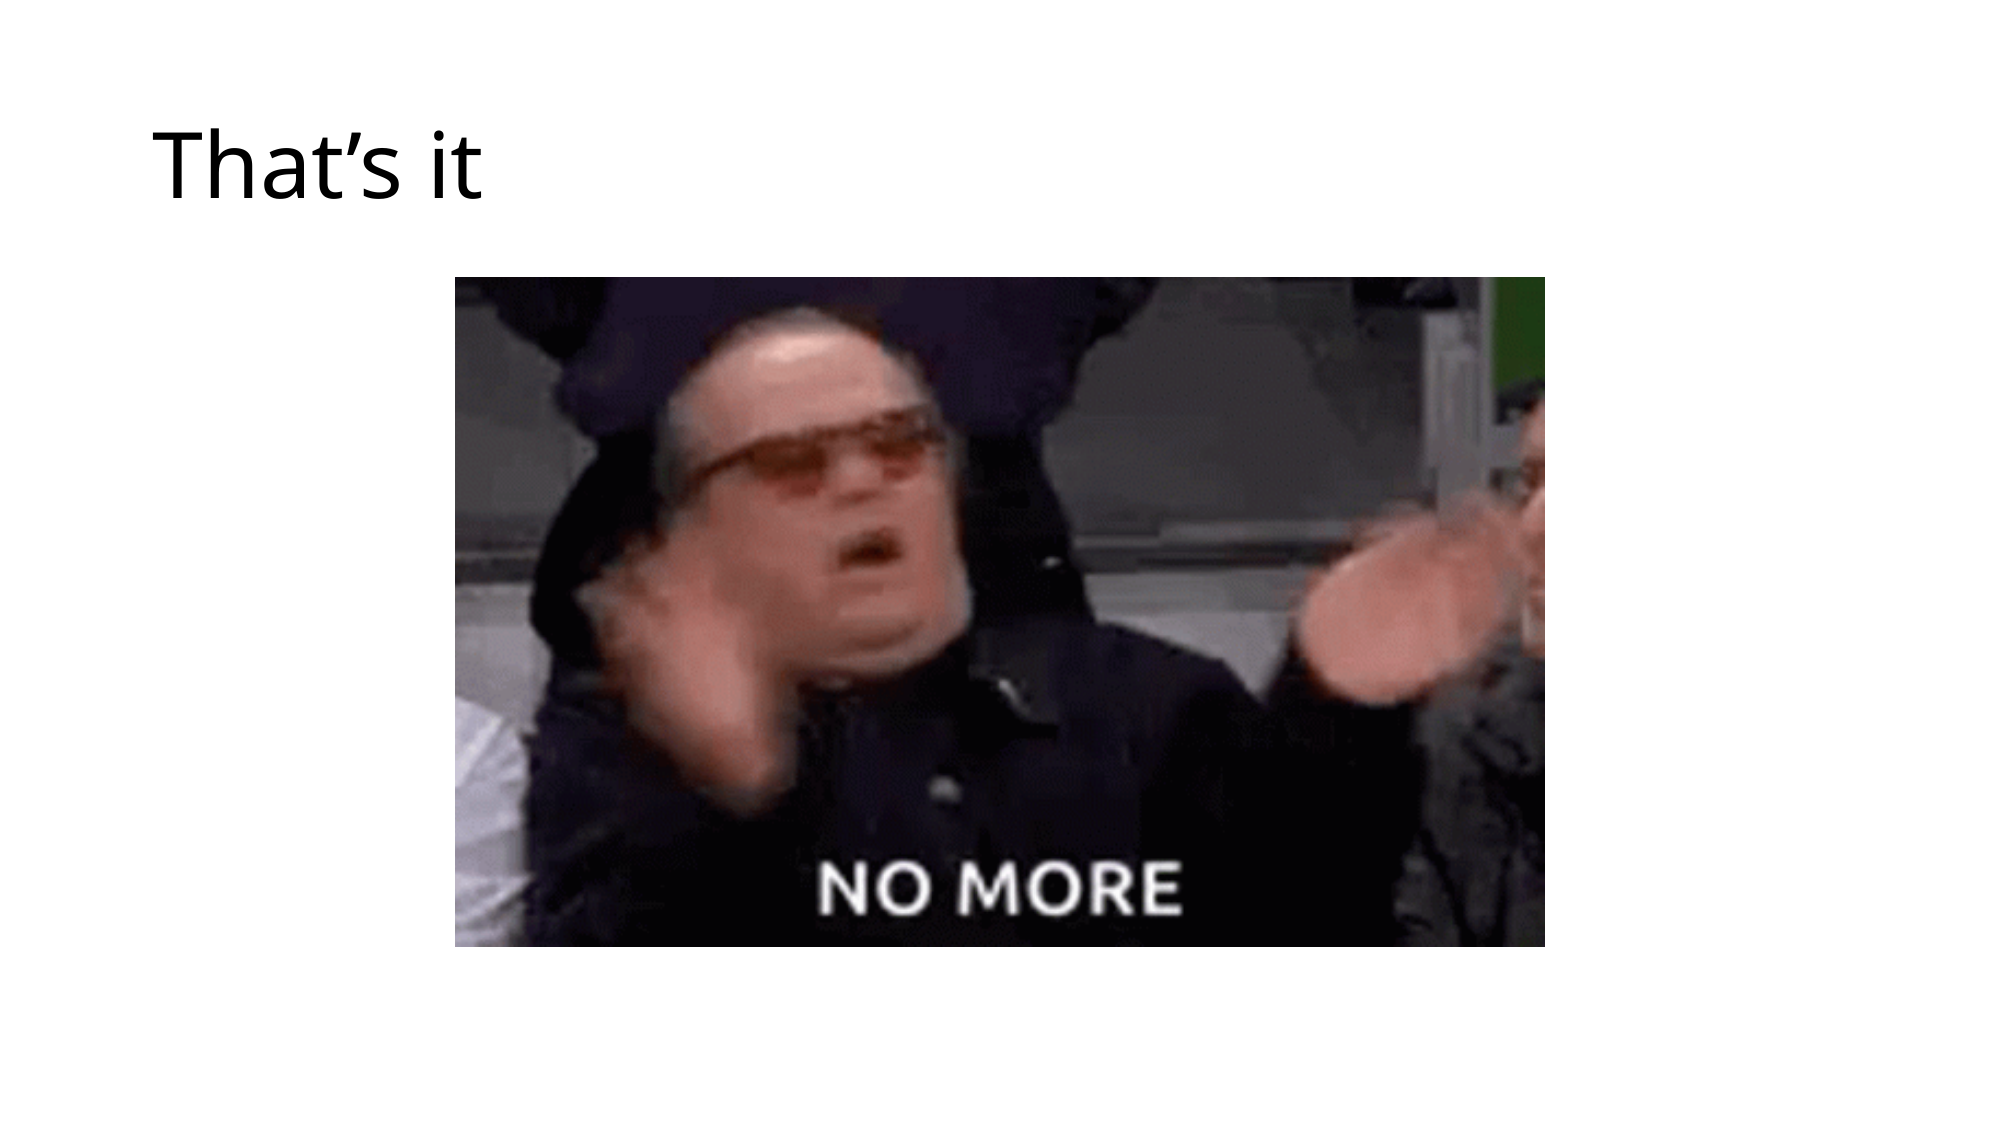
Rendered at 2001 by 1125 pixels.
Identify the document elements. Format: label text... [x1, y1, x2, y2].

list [454, 277, 1545, 947]
title That’s it [137, 59, 1863, 278]
